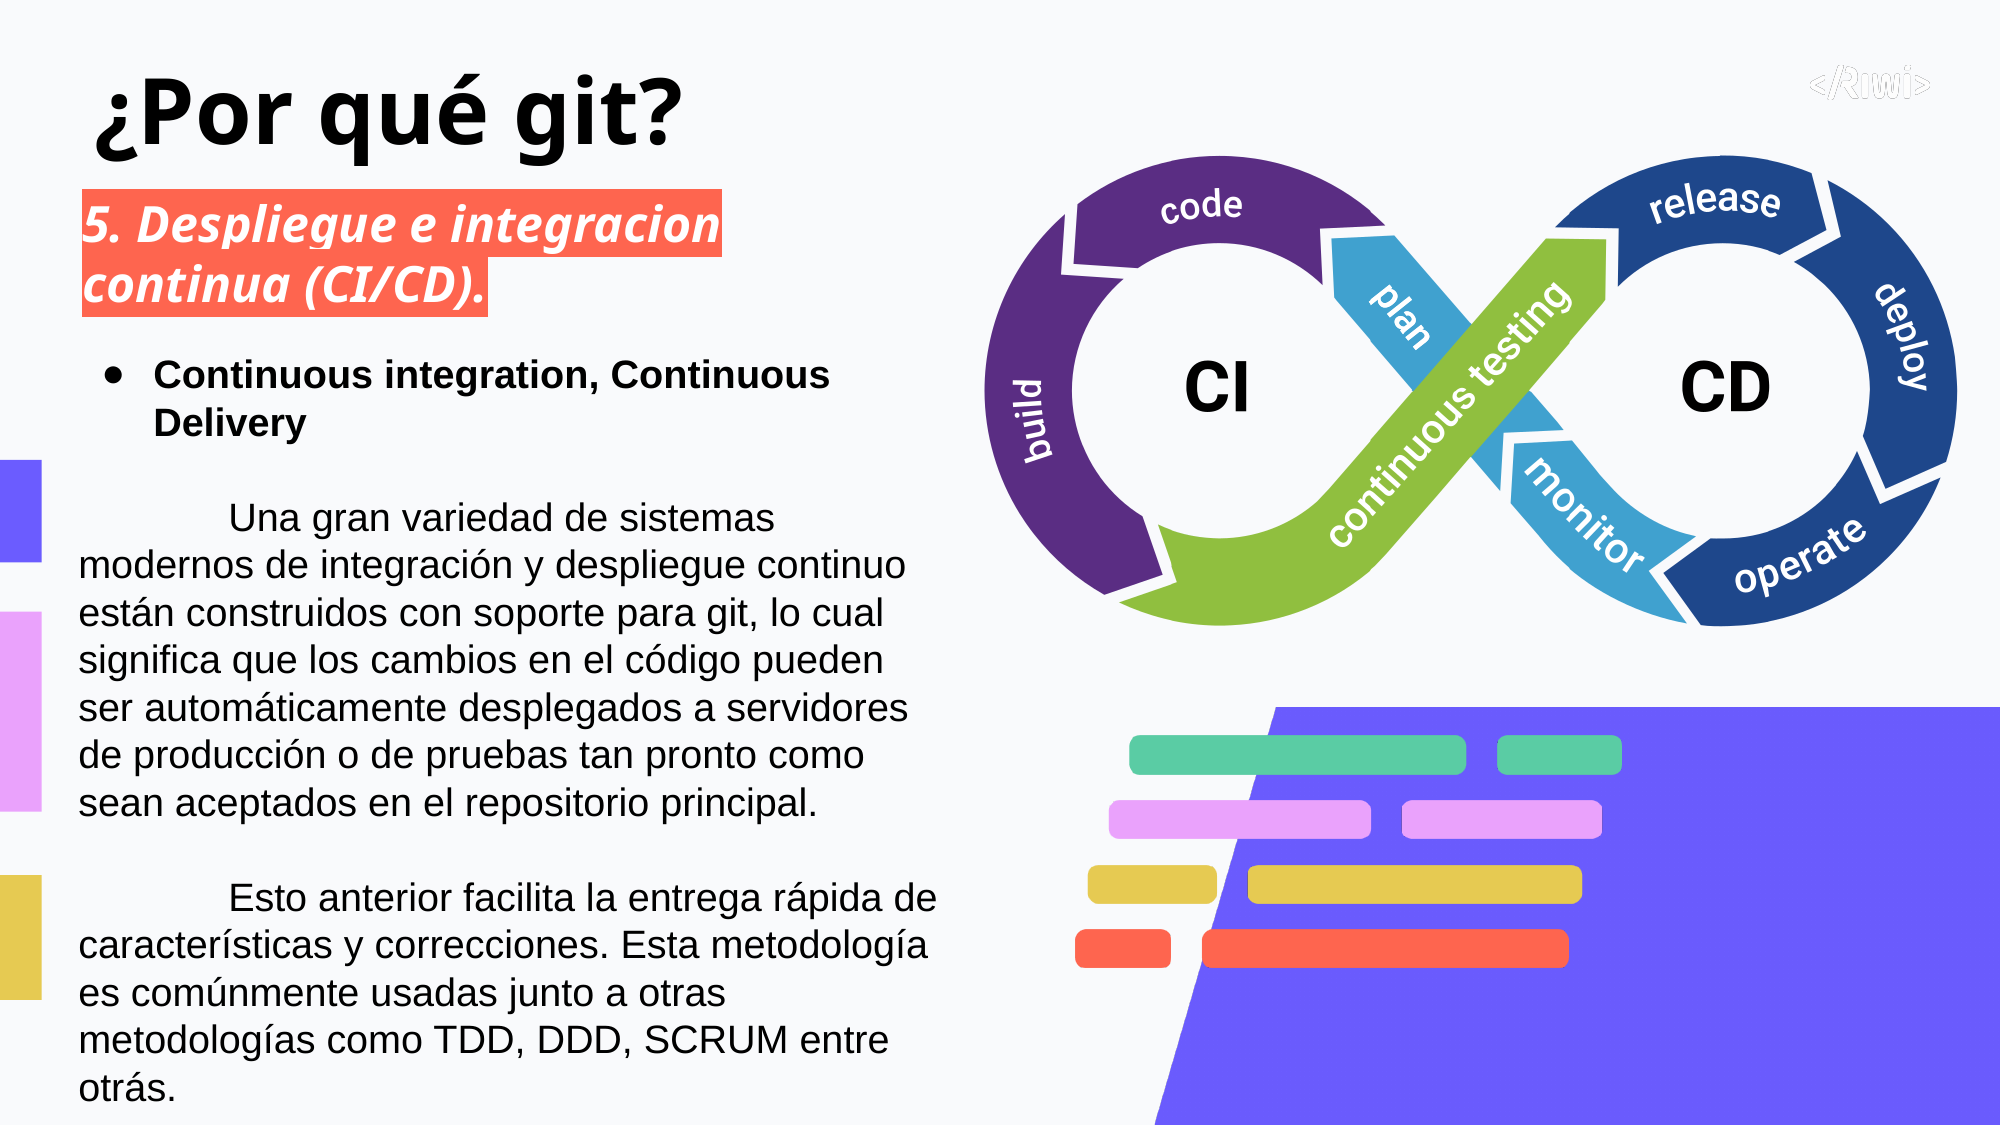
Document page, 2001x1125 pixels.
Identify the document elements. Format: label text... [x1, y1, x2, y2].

text_box [0, 611, 42, 812]
text_box Continuous integration, Continuous Delivery Una gran variedad de sistemas modernos de integración y despliegue continuo están construidos con soporte para git, lo cual significa que los cambios en el código pueden ser automáticamente desplegados a servidores de producción o de pruebas tan pronto como sean aceptados en el repositorio principal. Esto anterior facilita la entrega rápida de características y correcciones. Esta metodología es comúnmente usadas junto a otras metodologías como TDD, DDD, SCRUM entre otrás. [63, 334, 957, 1124]
text_box [0, 875, 42, 1000]
text_box ¿Por qué git? [79, 45, 899, 171]
picture [973, 143, 1968, 641]
text_box [0, 459, 42, 563]
picture [1075, 707, 2000, 1125]
picture [1810, 64, 1931, 100]
text_box 5. Despliegue e integracion continua (CI/CD). [67, 185, 822, 321]
